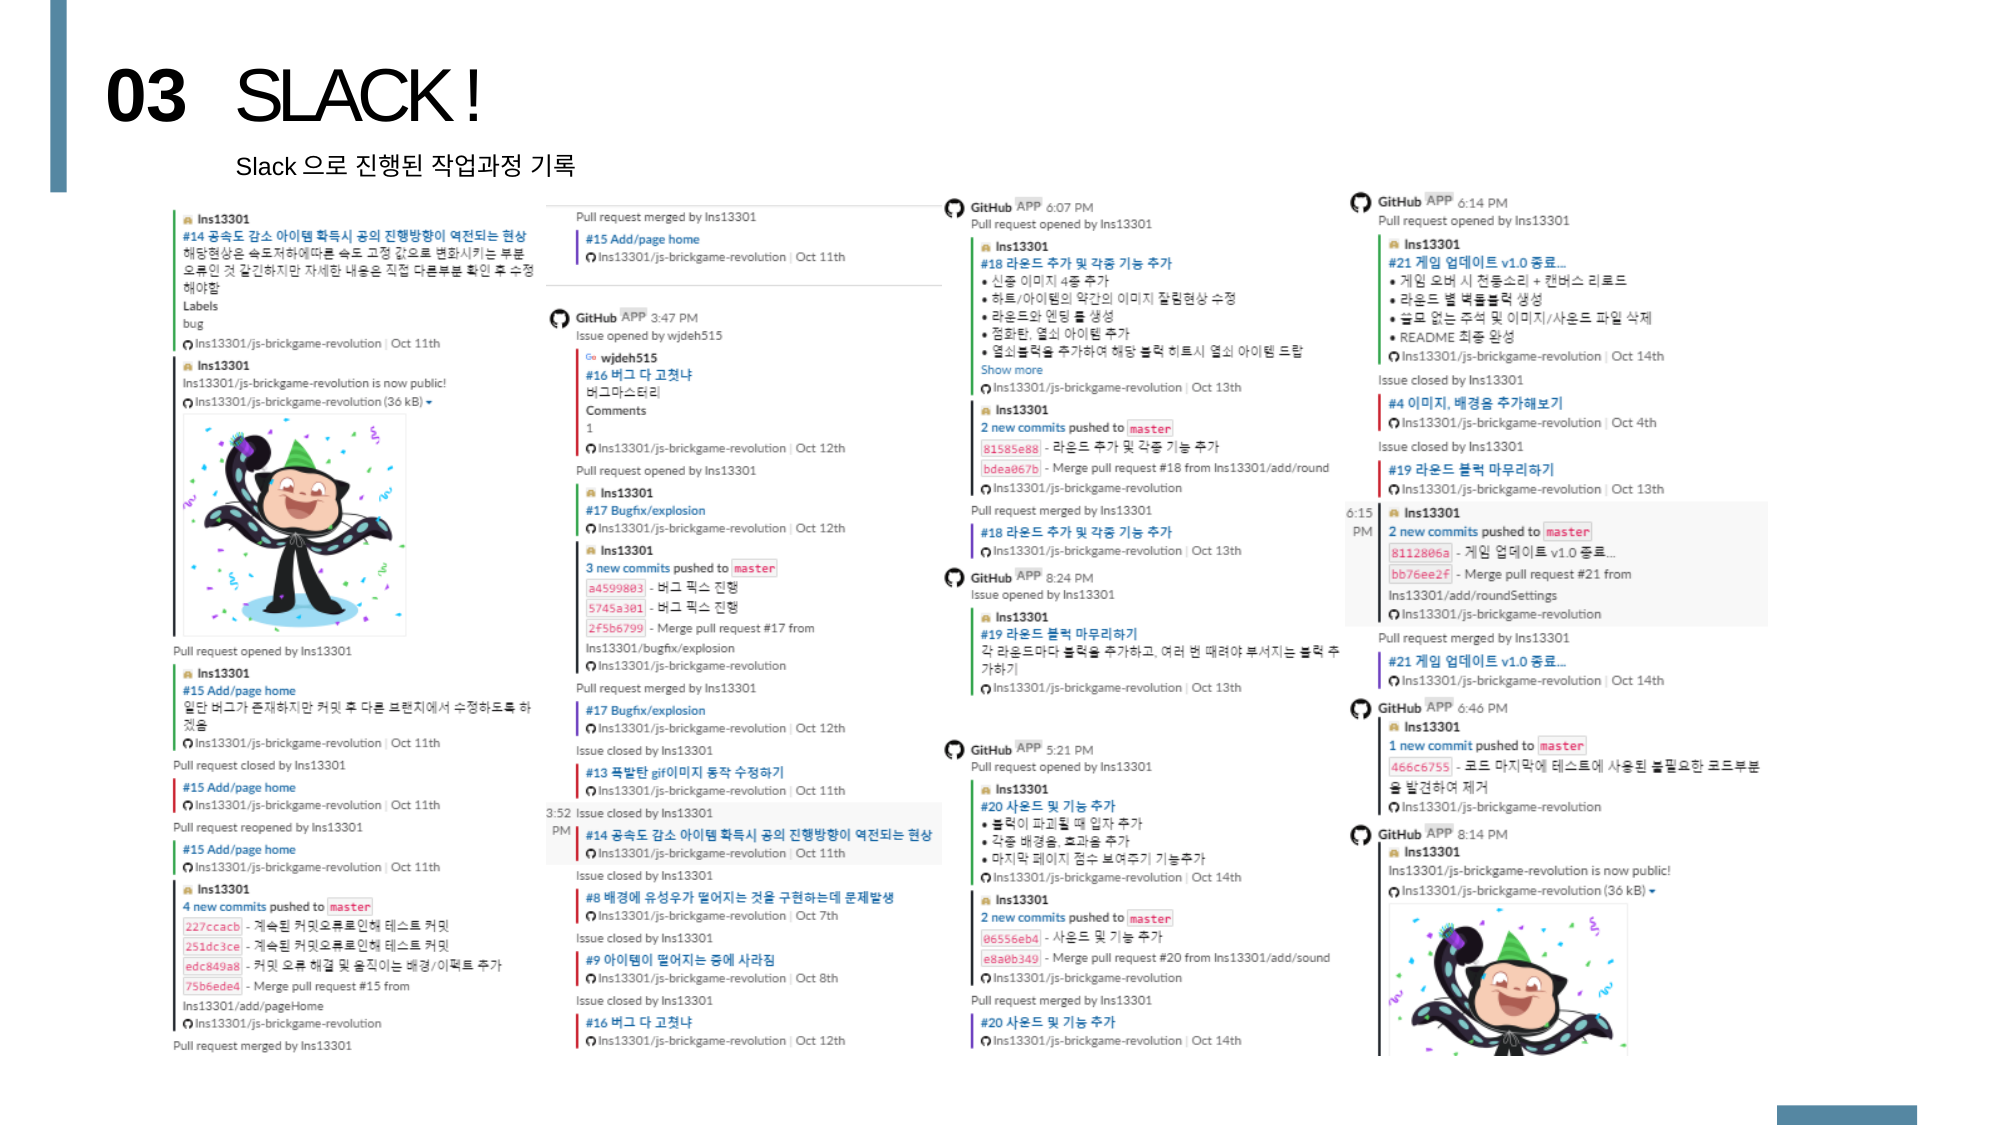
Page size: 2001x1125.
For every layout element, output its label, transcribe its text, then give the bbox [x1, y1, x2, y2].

text_box 03 [90, 39, 204, 144]
text_box Slack으로 진행된 작업과정 기록 [220, 143, 962, 189]
text_box SLACK ! [219, 39, 499, 144]
picture [152, 188, 1768, 1056]
text_box [1776, 1104, 1918, 1125]
text_box [49, 0, 68, 193]
